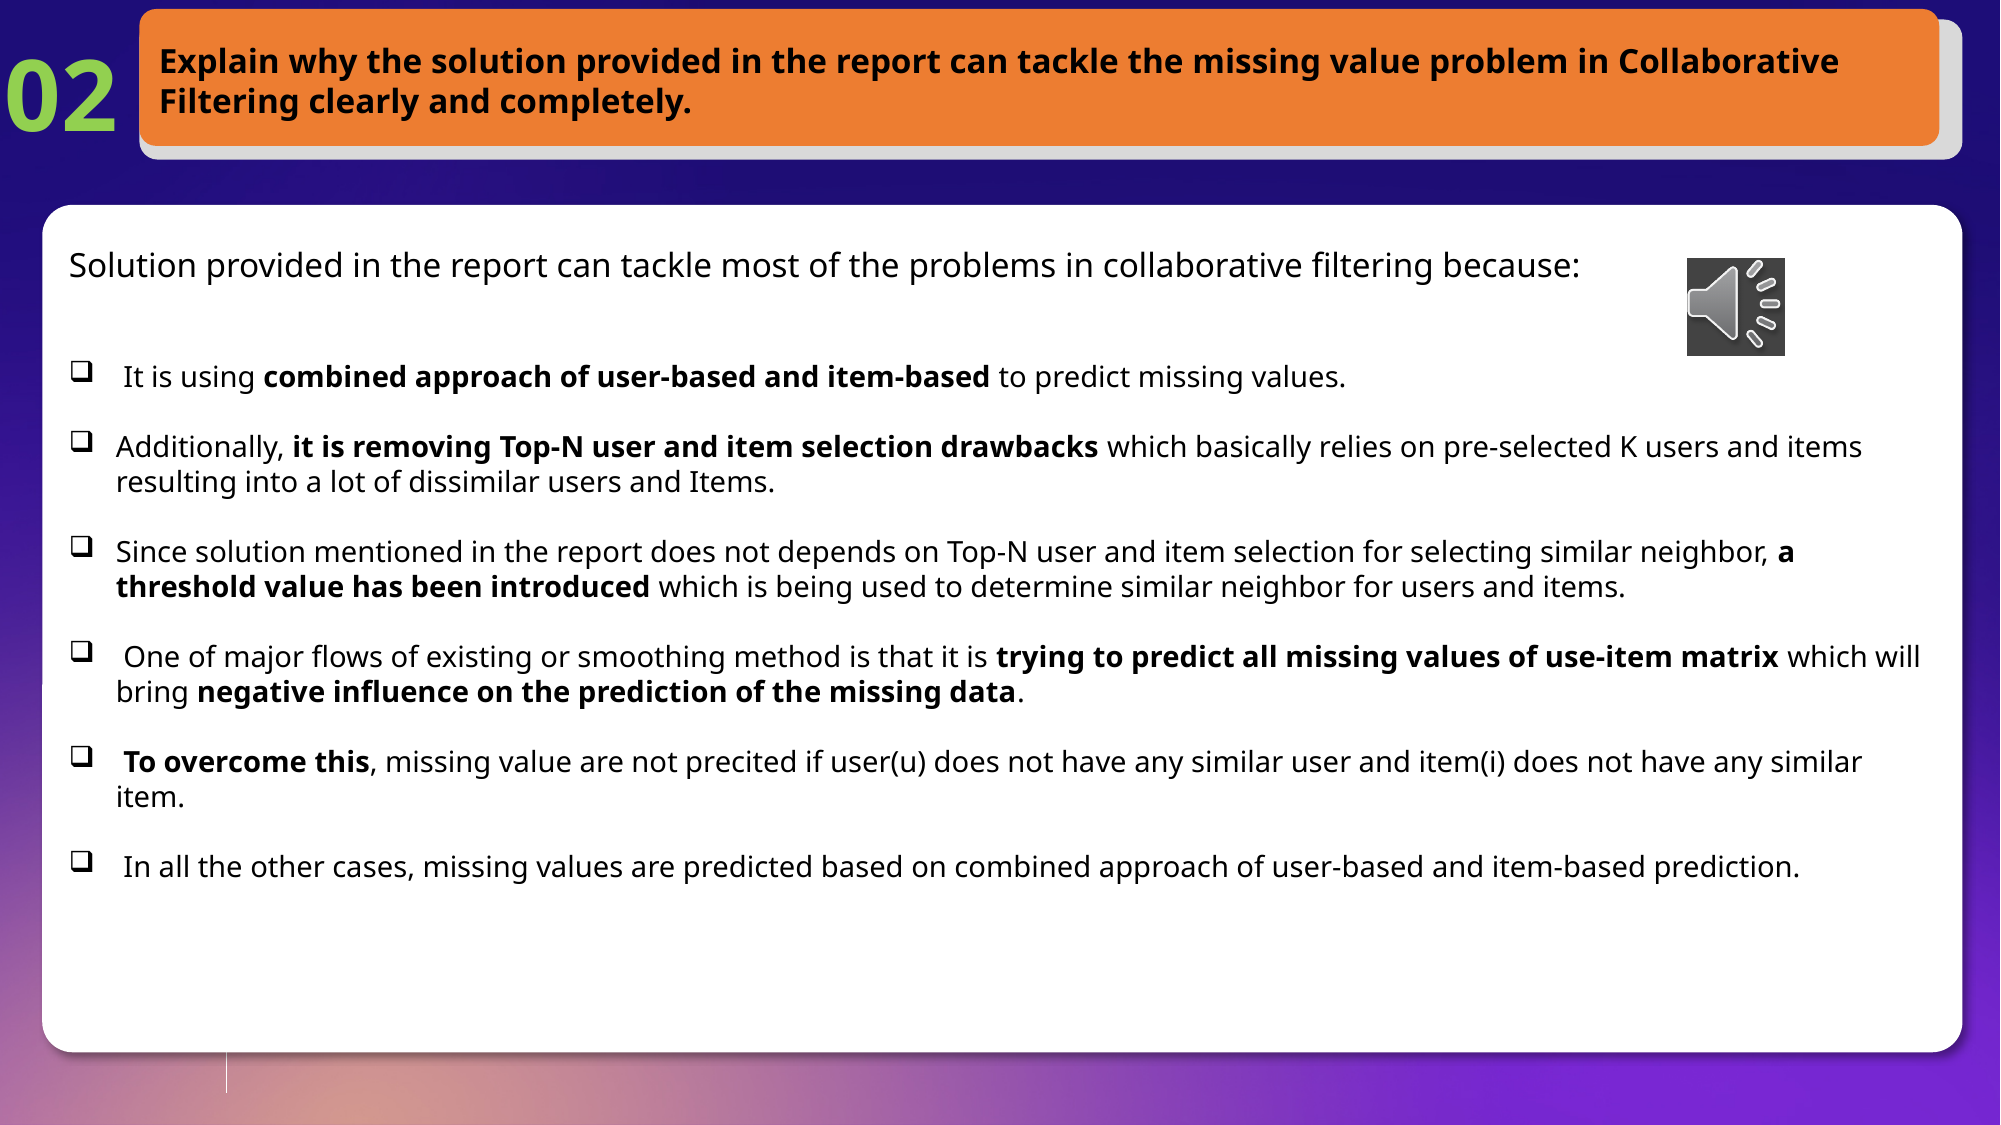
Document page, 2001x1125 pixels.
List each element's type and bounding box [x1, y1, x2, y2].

picture [0, 0, 2000, 1125]
text_box [93, 9, 1963, 160]
